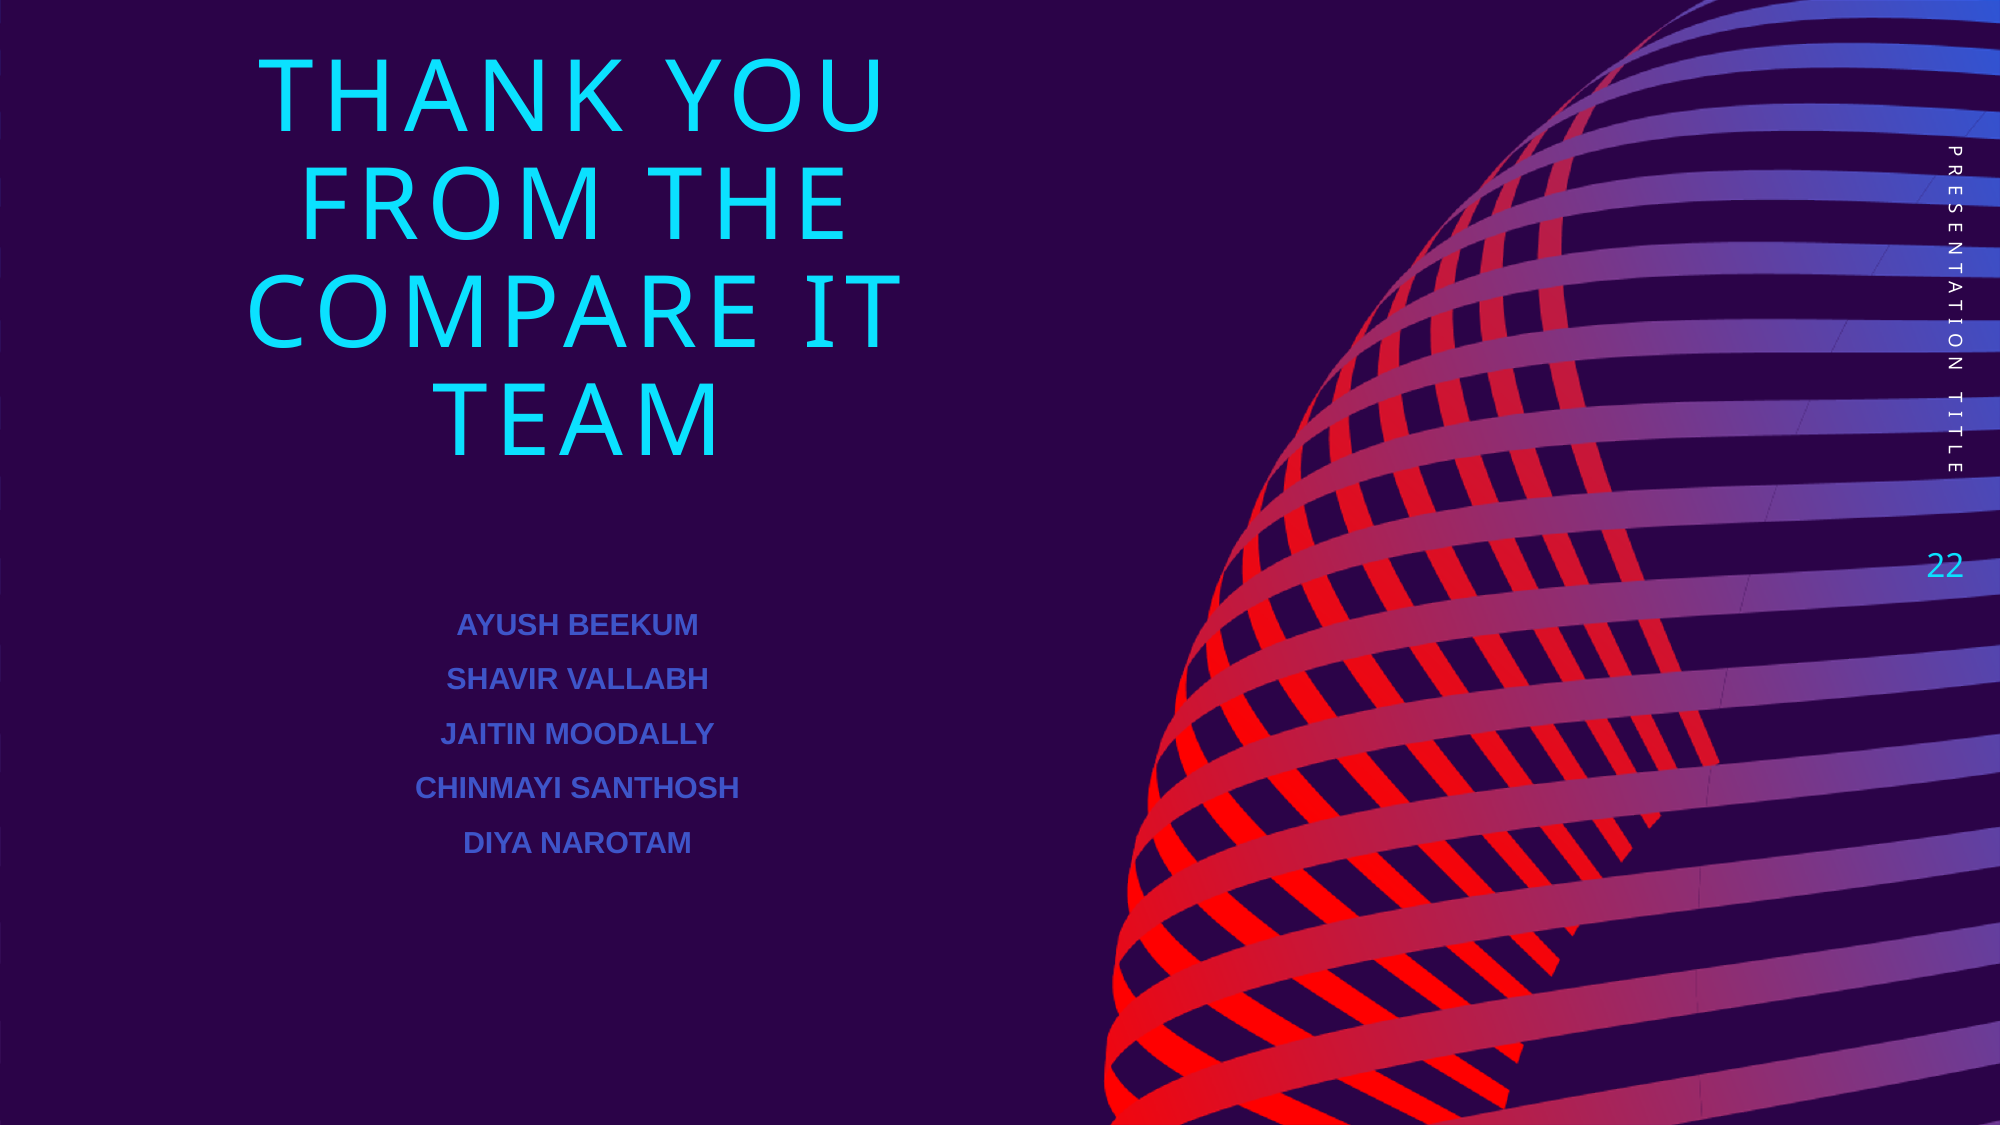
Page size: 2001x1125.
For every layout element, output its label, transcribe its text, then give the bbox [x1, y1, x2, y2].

slide_number 22 [1889, 519, 1980, 615]
title Thank you from the compare it team [168, 92, 987, 485]
footer PRESENTATION TITLE [1926, 33, 1987, 489]
picture [0, 0, 2000, 1125]
list AYUSH BEEKUM SHAVIR VALLABH JAITIN MOODALLY CHINMAYI SANTHOSH DIYA NAROTAM [168, 579, 987, 868]
